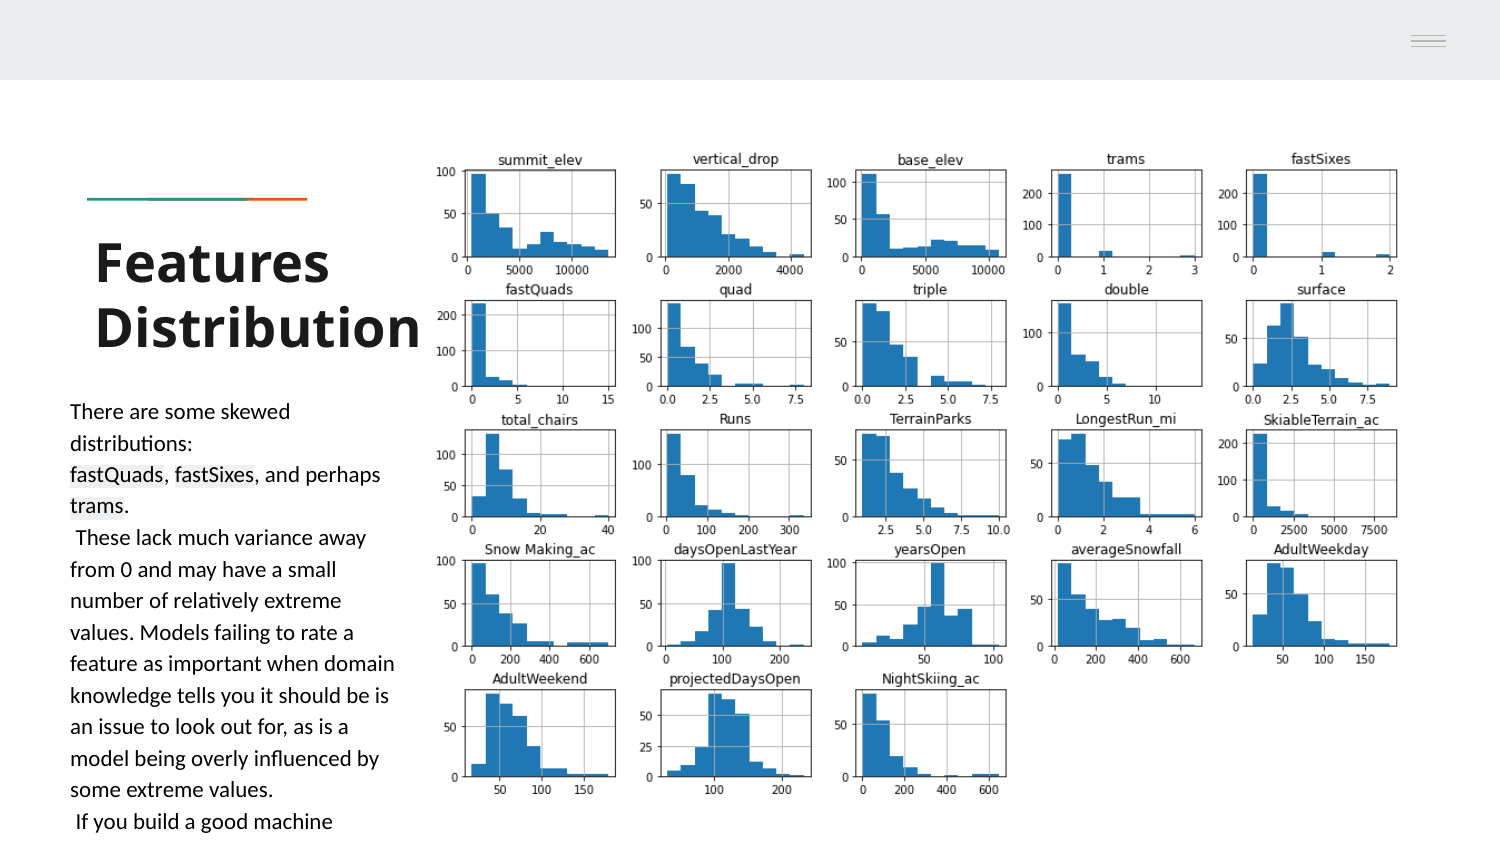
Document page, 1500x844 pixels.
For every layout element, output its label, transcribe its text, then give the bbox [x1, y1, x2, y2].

list There are some skewed distributions: fastQuads, fastSixes, and perhaps trams. These lack much variance away from 0 and may have a small number of relatively extreme values. Models failing to rate a feature as important when domain knowledge tells you it should be is an issue to look out for, as is a model being overly influenced by some extreme values. If you build a good machine learning pipeline, hopefully it will be robust to such issues, but you may also wish to consider nonlinear transformations of features. [55, 377, 422, 749]
picture [427, 145, 1404, 803]
title Features Distribution [79, 213, 422, 357]
